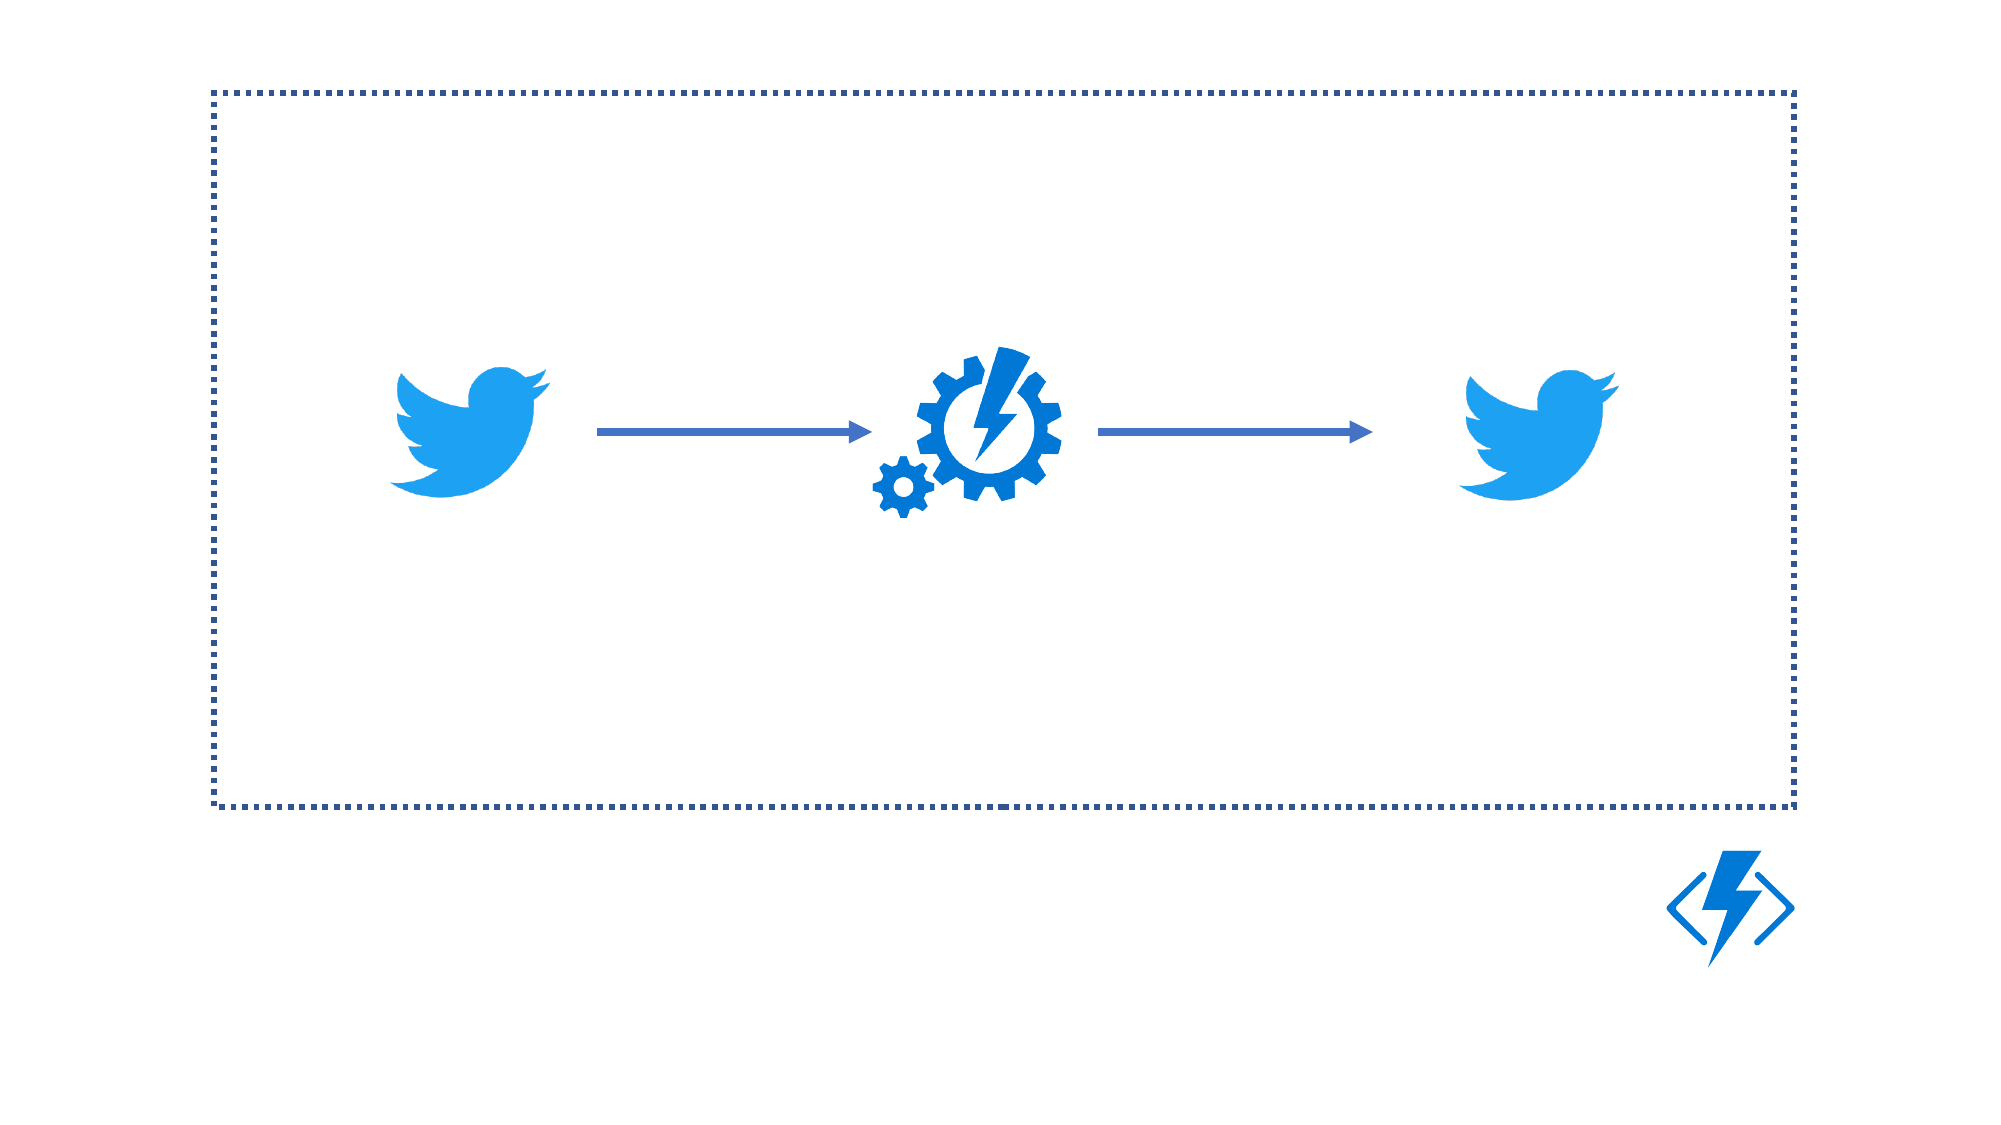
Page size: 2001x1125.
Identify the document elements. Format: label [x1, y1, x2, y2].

picture [1666, 845, 1795, 974]
picture [1411, 307, 1667, 563]
text_box [213, 92, 1795, 808]
picture [872, 337, 1062, 527]
picture [342, 304, 598, 560]
